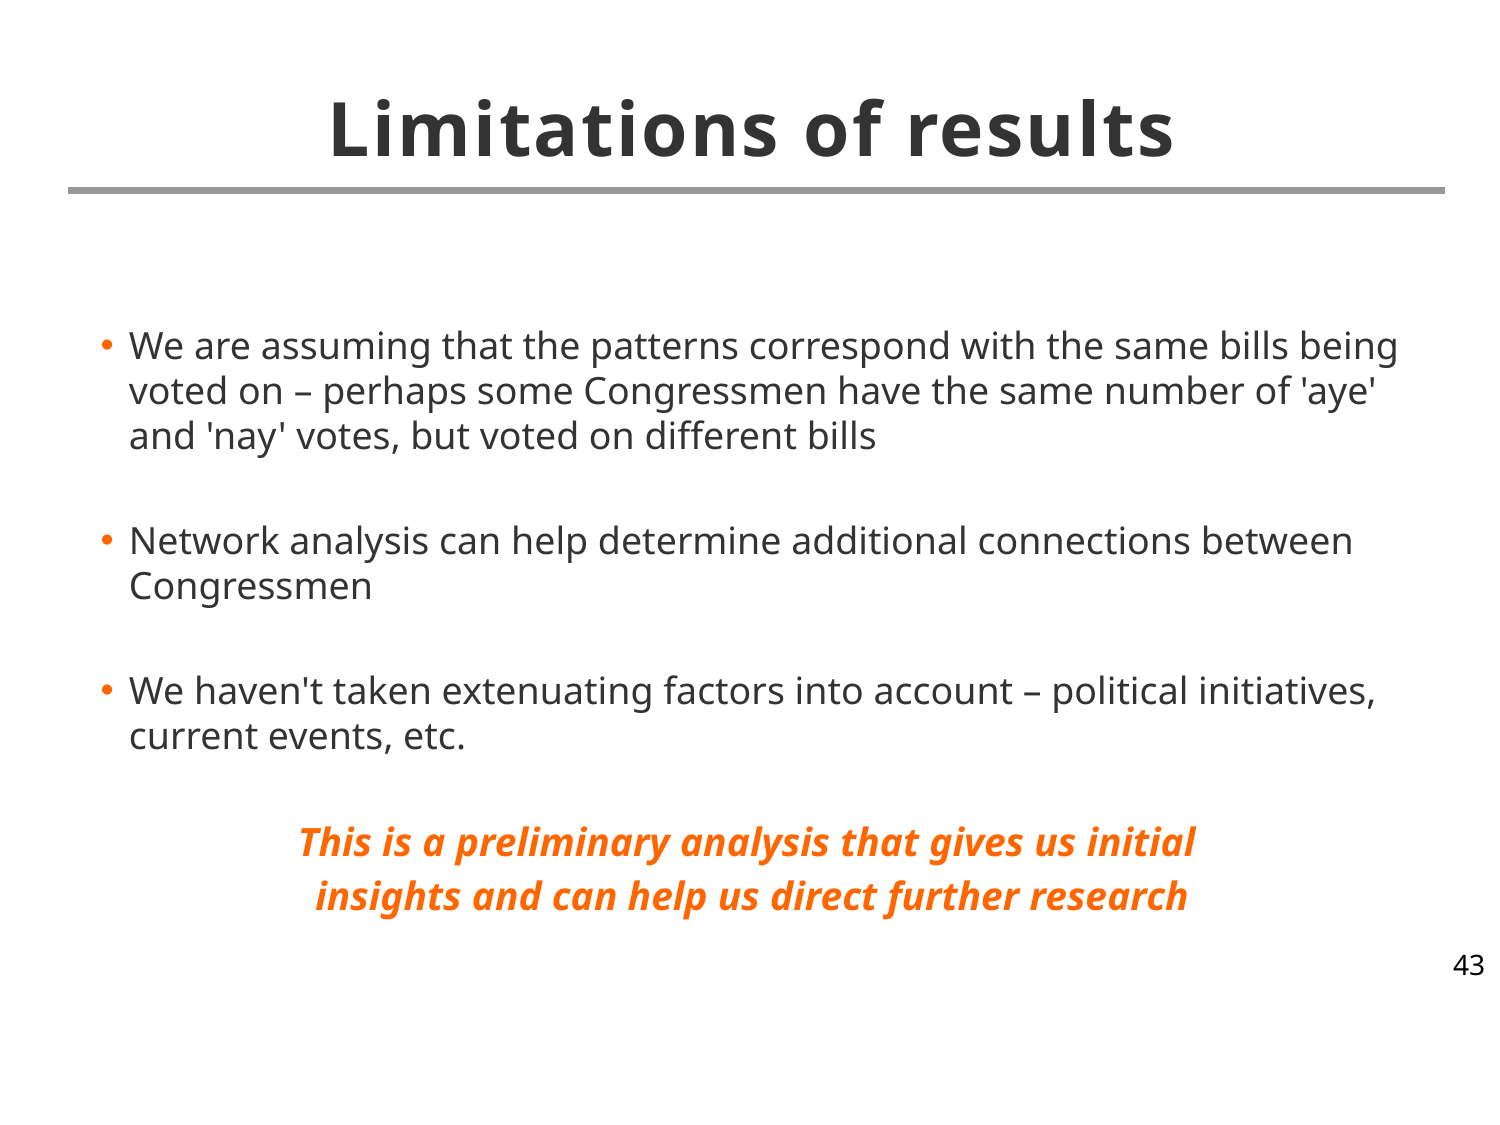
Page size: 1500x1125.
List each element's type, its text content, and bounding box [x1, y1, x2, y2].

list We are assuming that the patterns correspond with the same bills being voted on – perhaps some Congressmen have the same number of 'aye' and 'nay' votes, but voted on different bills Network analysis can help determine additional connections between Congressmen We haven't taken extenuating factors into account – political initiatives, current events, etc. This is a preliminary analysis that gives us initial insights and can help us direct further research [85, 314, 1419, 975]
slide_number 43 [1149, 939, 1500, 985]
title Limitations of results [85, 39, 1419, 179]
